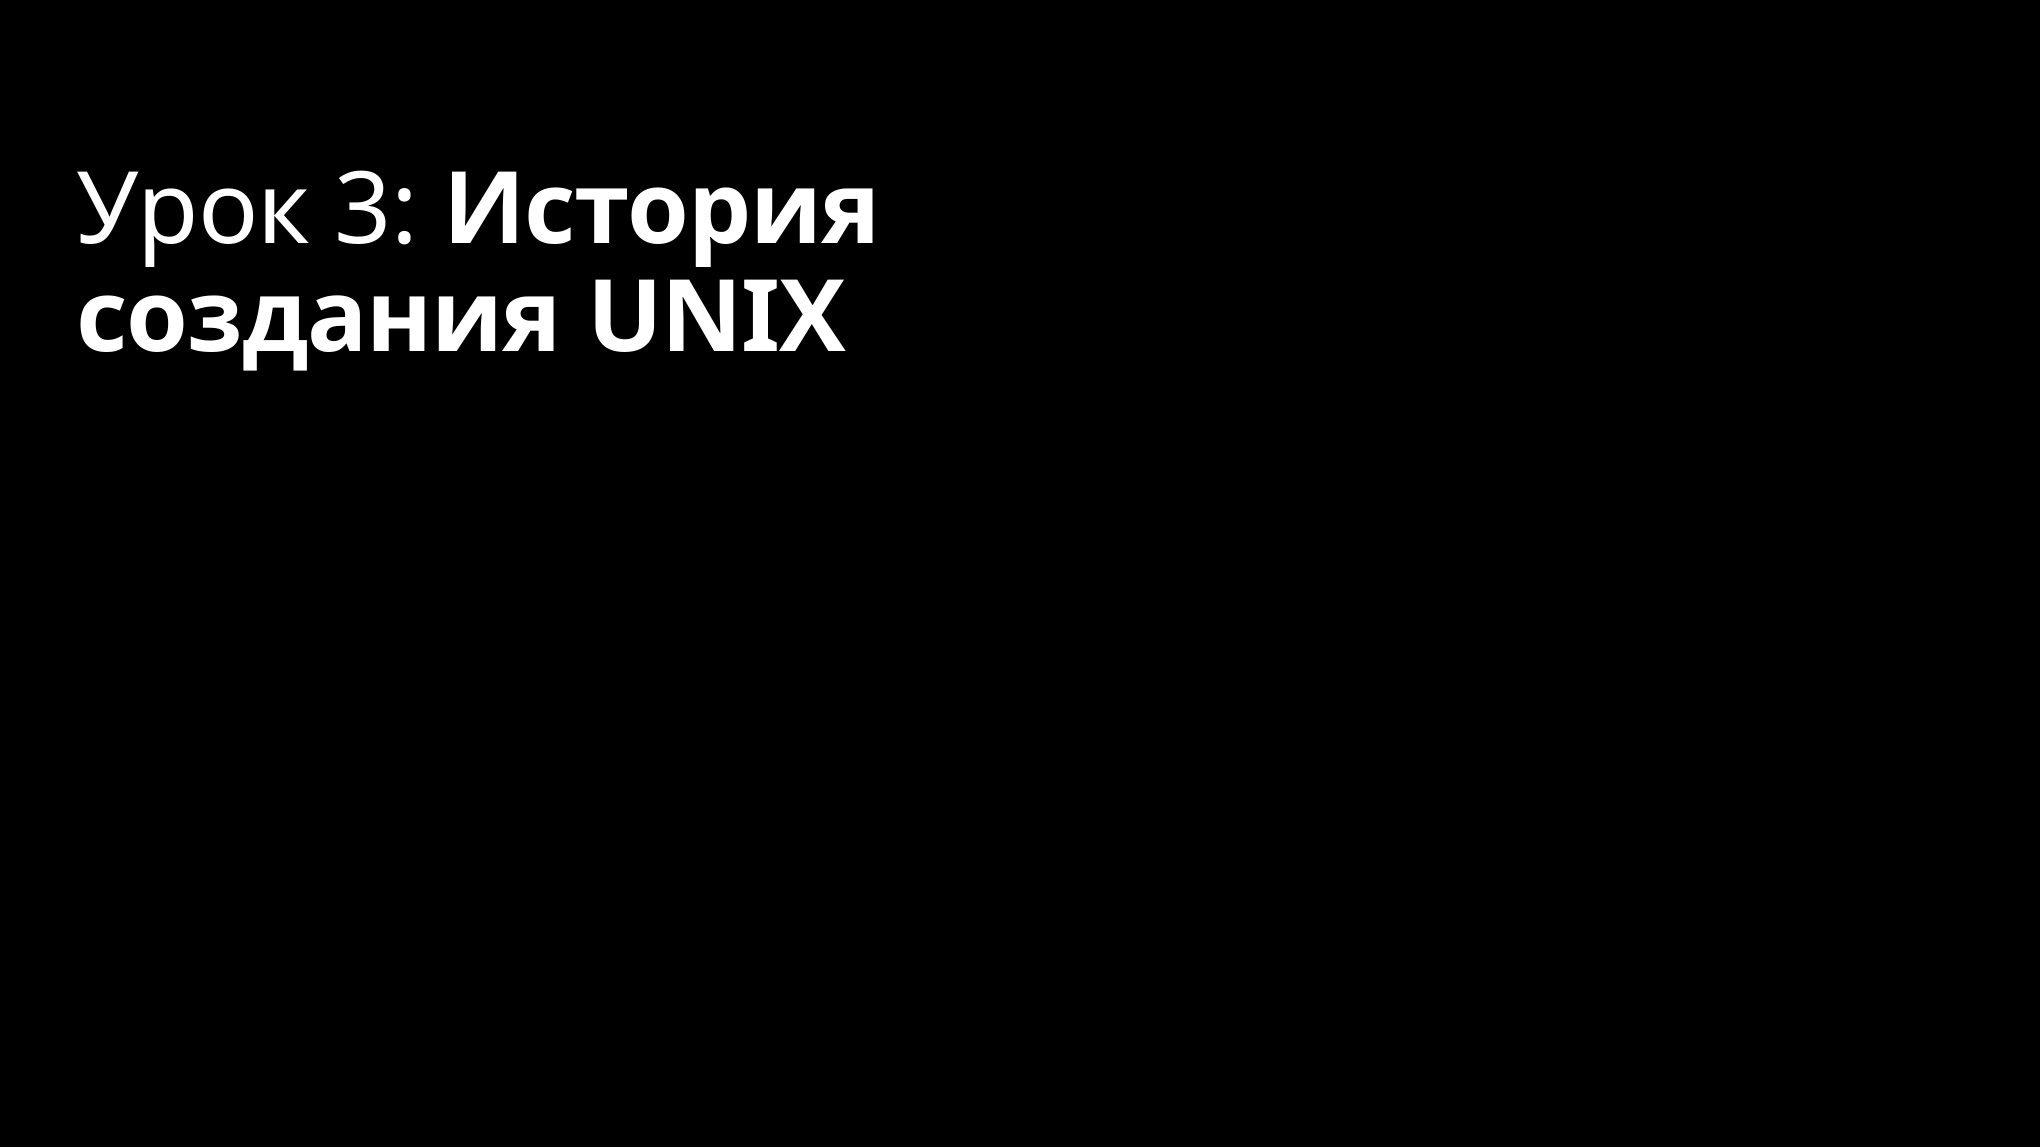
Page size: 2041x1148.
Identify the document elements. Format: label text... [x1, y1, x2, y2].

title Урок 3: История создания UNIX [76, 157, 1324, 753]
